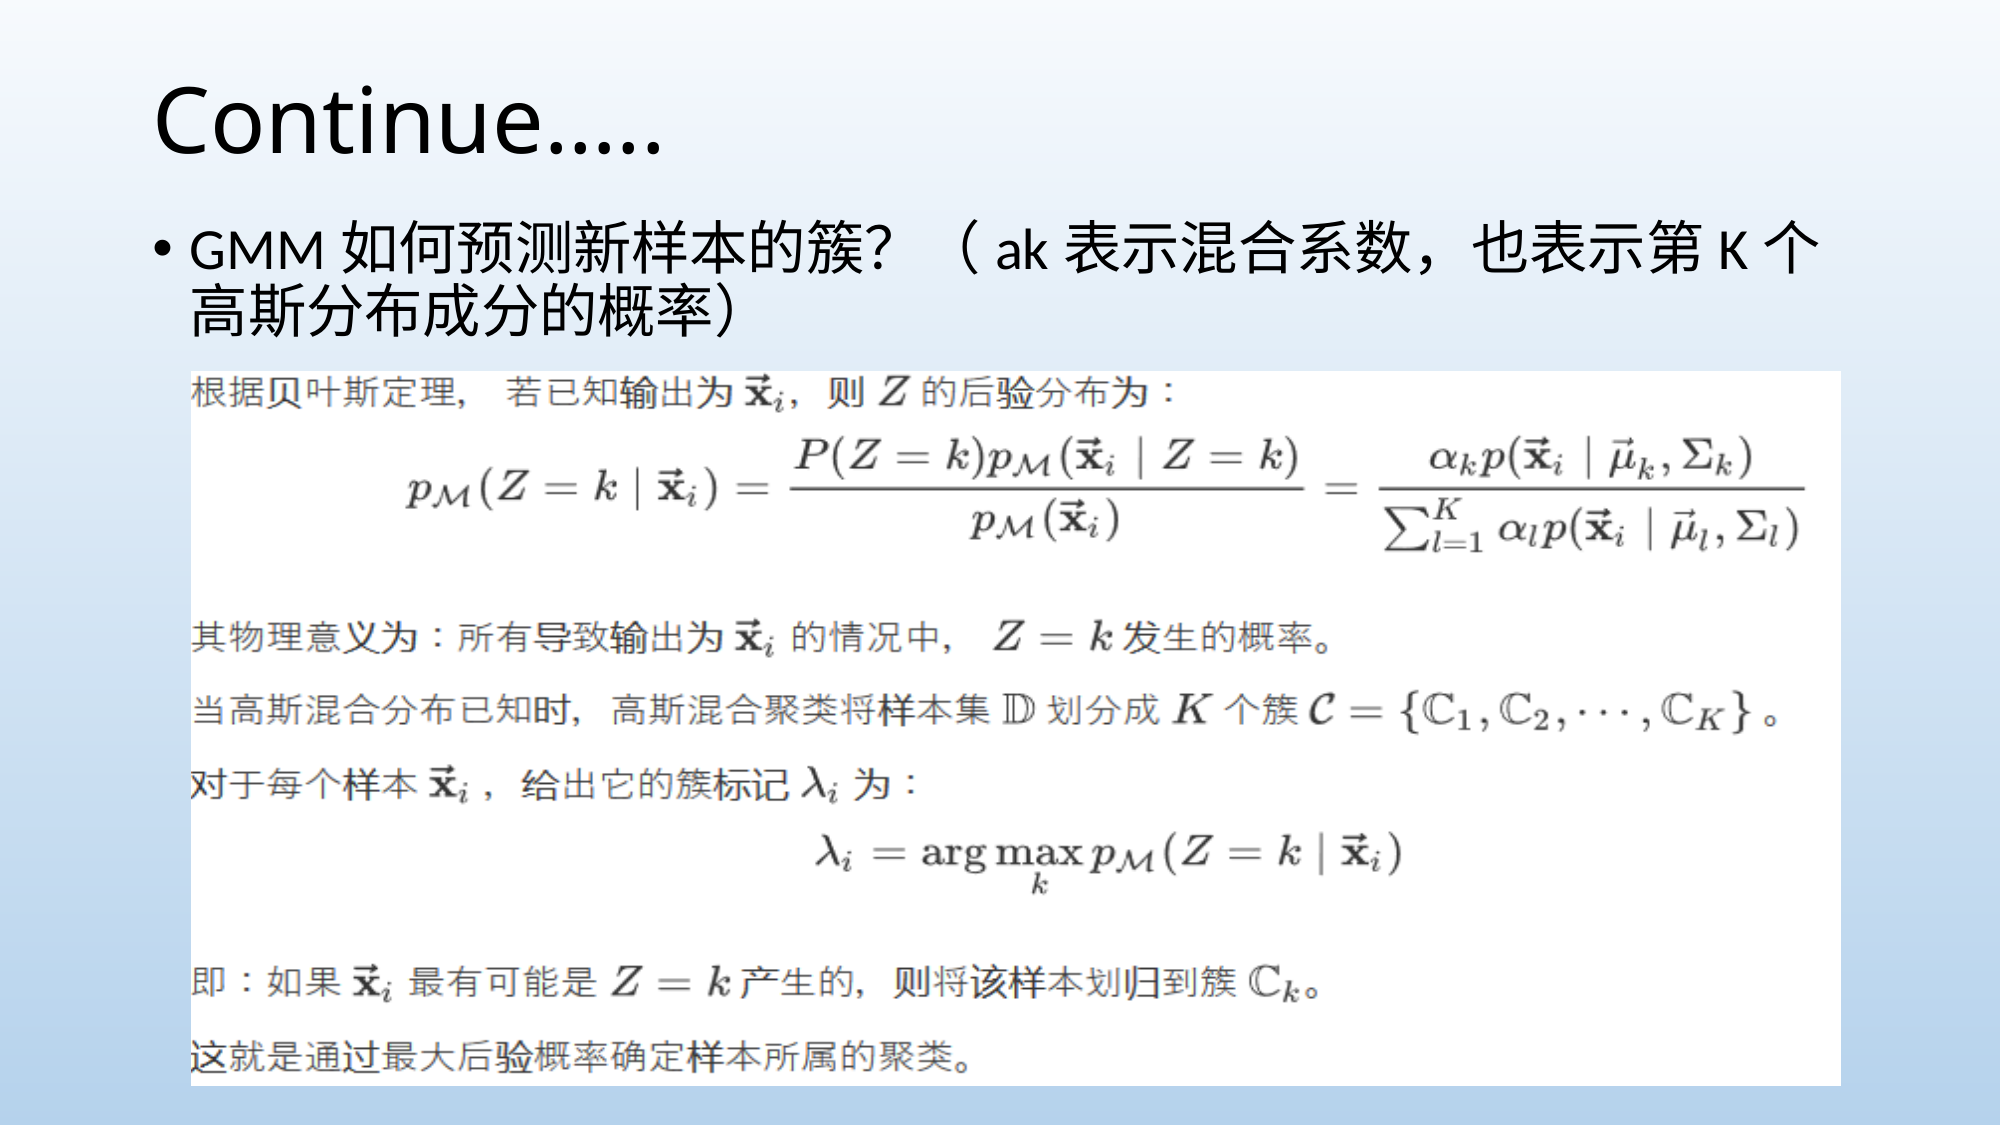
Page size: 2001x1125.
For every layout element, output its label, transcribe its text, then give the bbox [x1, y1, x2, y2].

picture [191, 371, 1841, 1086]
title Continue….. [137, 59, 1863, 189]
list GMM如何预测新样本的簇？（ak表示混合系数，也表示第K个高斯分布成分的概率） [137, 211, 1863, 1014]
